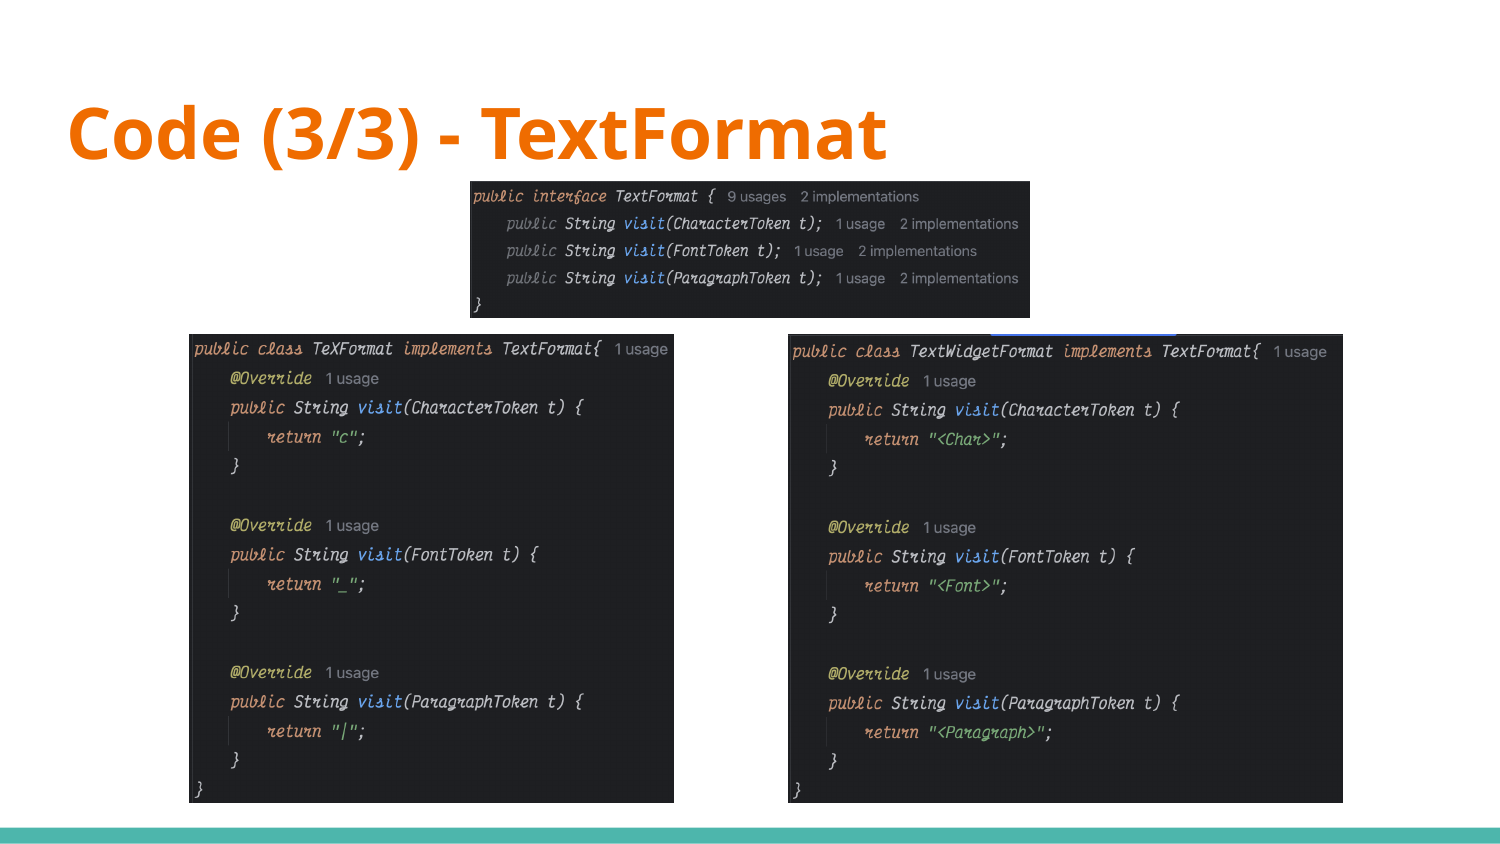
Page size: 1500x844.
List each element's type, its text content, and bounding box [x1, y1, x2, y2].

picture [787, 334, 1343, 803]
picture [189, 334, 674, 803]
picture [470, 180, 1031, 318]
title Code (3/3) - TextFormat [51, 72, 1449, 189]
